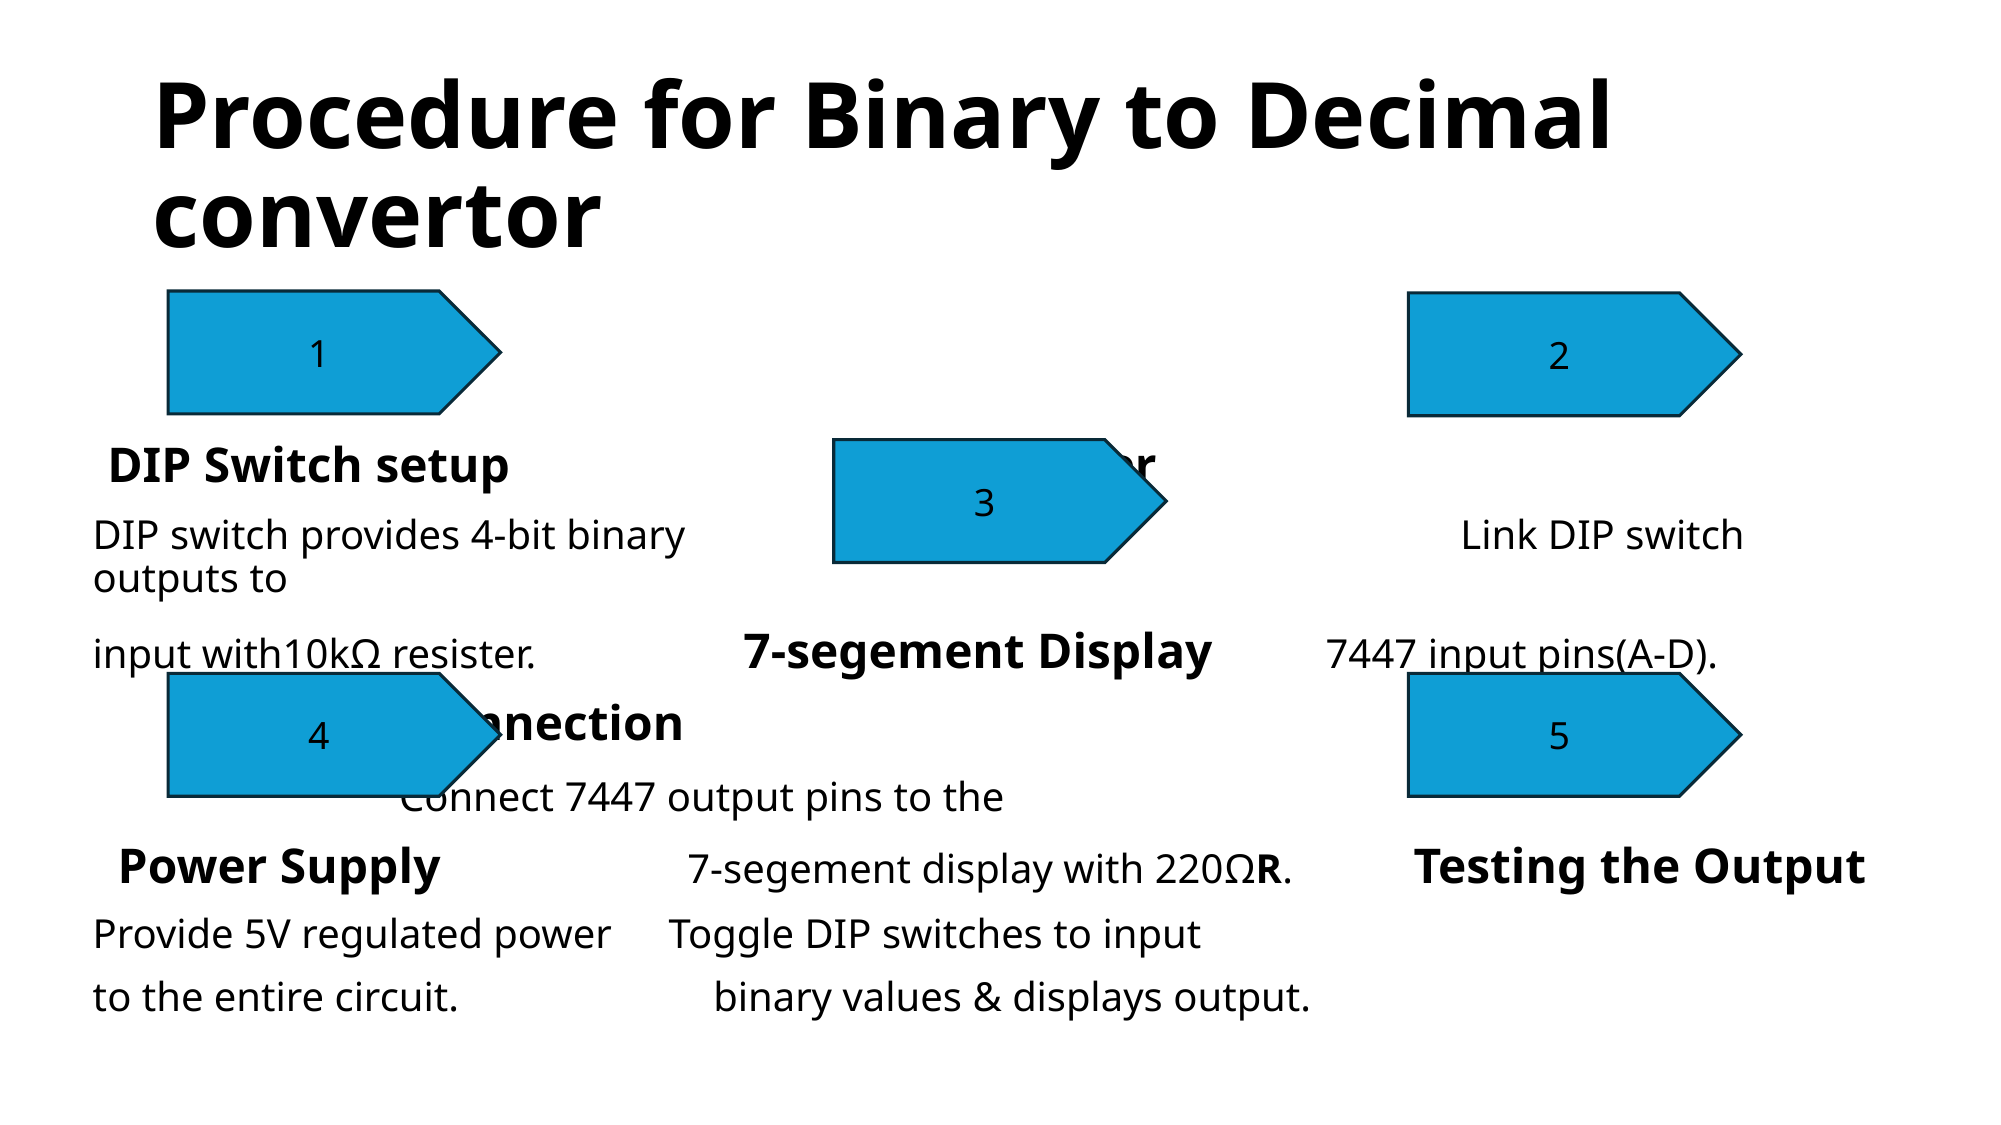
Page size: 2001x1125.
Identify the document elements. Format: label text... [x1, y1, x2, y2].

title Procedure for Binary to Decimal convertor [137, 59, 1863, 259]
text_box 3 [832, 438, 1169, 565]
list DIP Switch setup 7447 Decoder DIP switch provides 4-bit binary Link DIP switch outputs to input with10kΩ resister. 7-segement Display 7447 input pins(A-D). Connection Connect 7447 output pins to the Power Supply 7-segement display with 220ΩR. Testing the Output Provide 5V regulated power Toggle DIP switches to input to the entire circuit. binary values & displays output. [77, 259, 1887, 1038]
text_box 2 [1406, 291, 1744, 418]
text_box 5 [1406, 671, 1744, 798]
text_box 4 [166, 671, 503, 798]
text_box 1 [166, 289, 503, 416]
